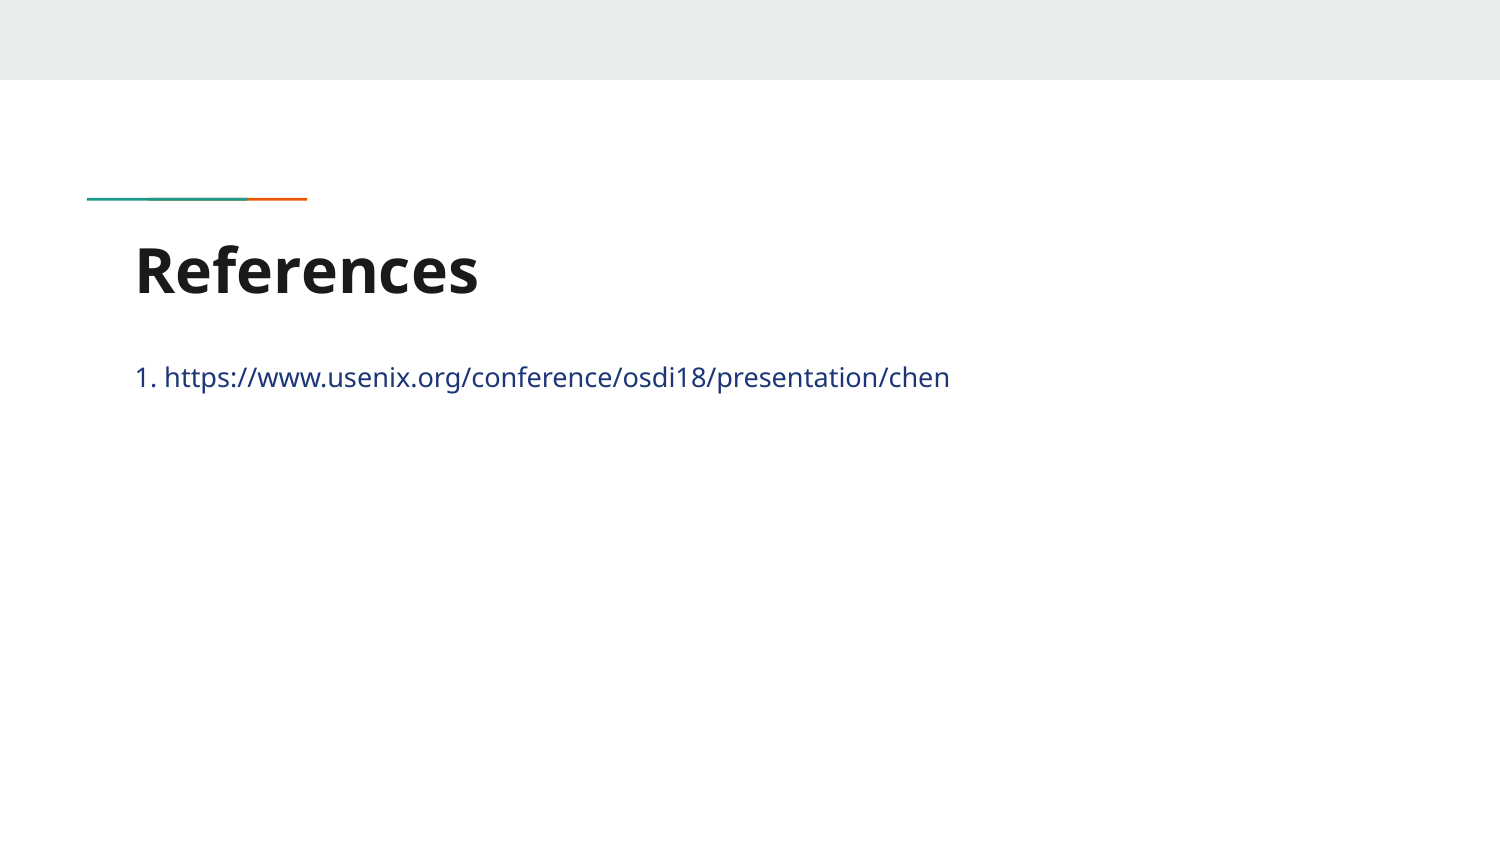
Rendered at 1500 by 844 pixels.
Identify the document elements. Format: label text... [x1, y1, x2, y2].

title References [119, 216, 1381, 305]
list 1. https://www.usenix.org/conference/osdi18/presentation/chen [119, 341, 1381, 712]
